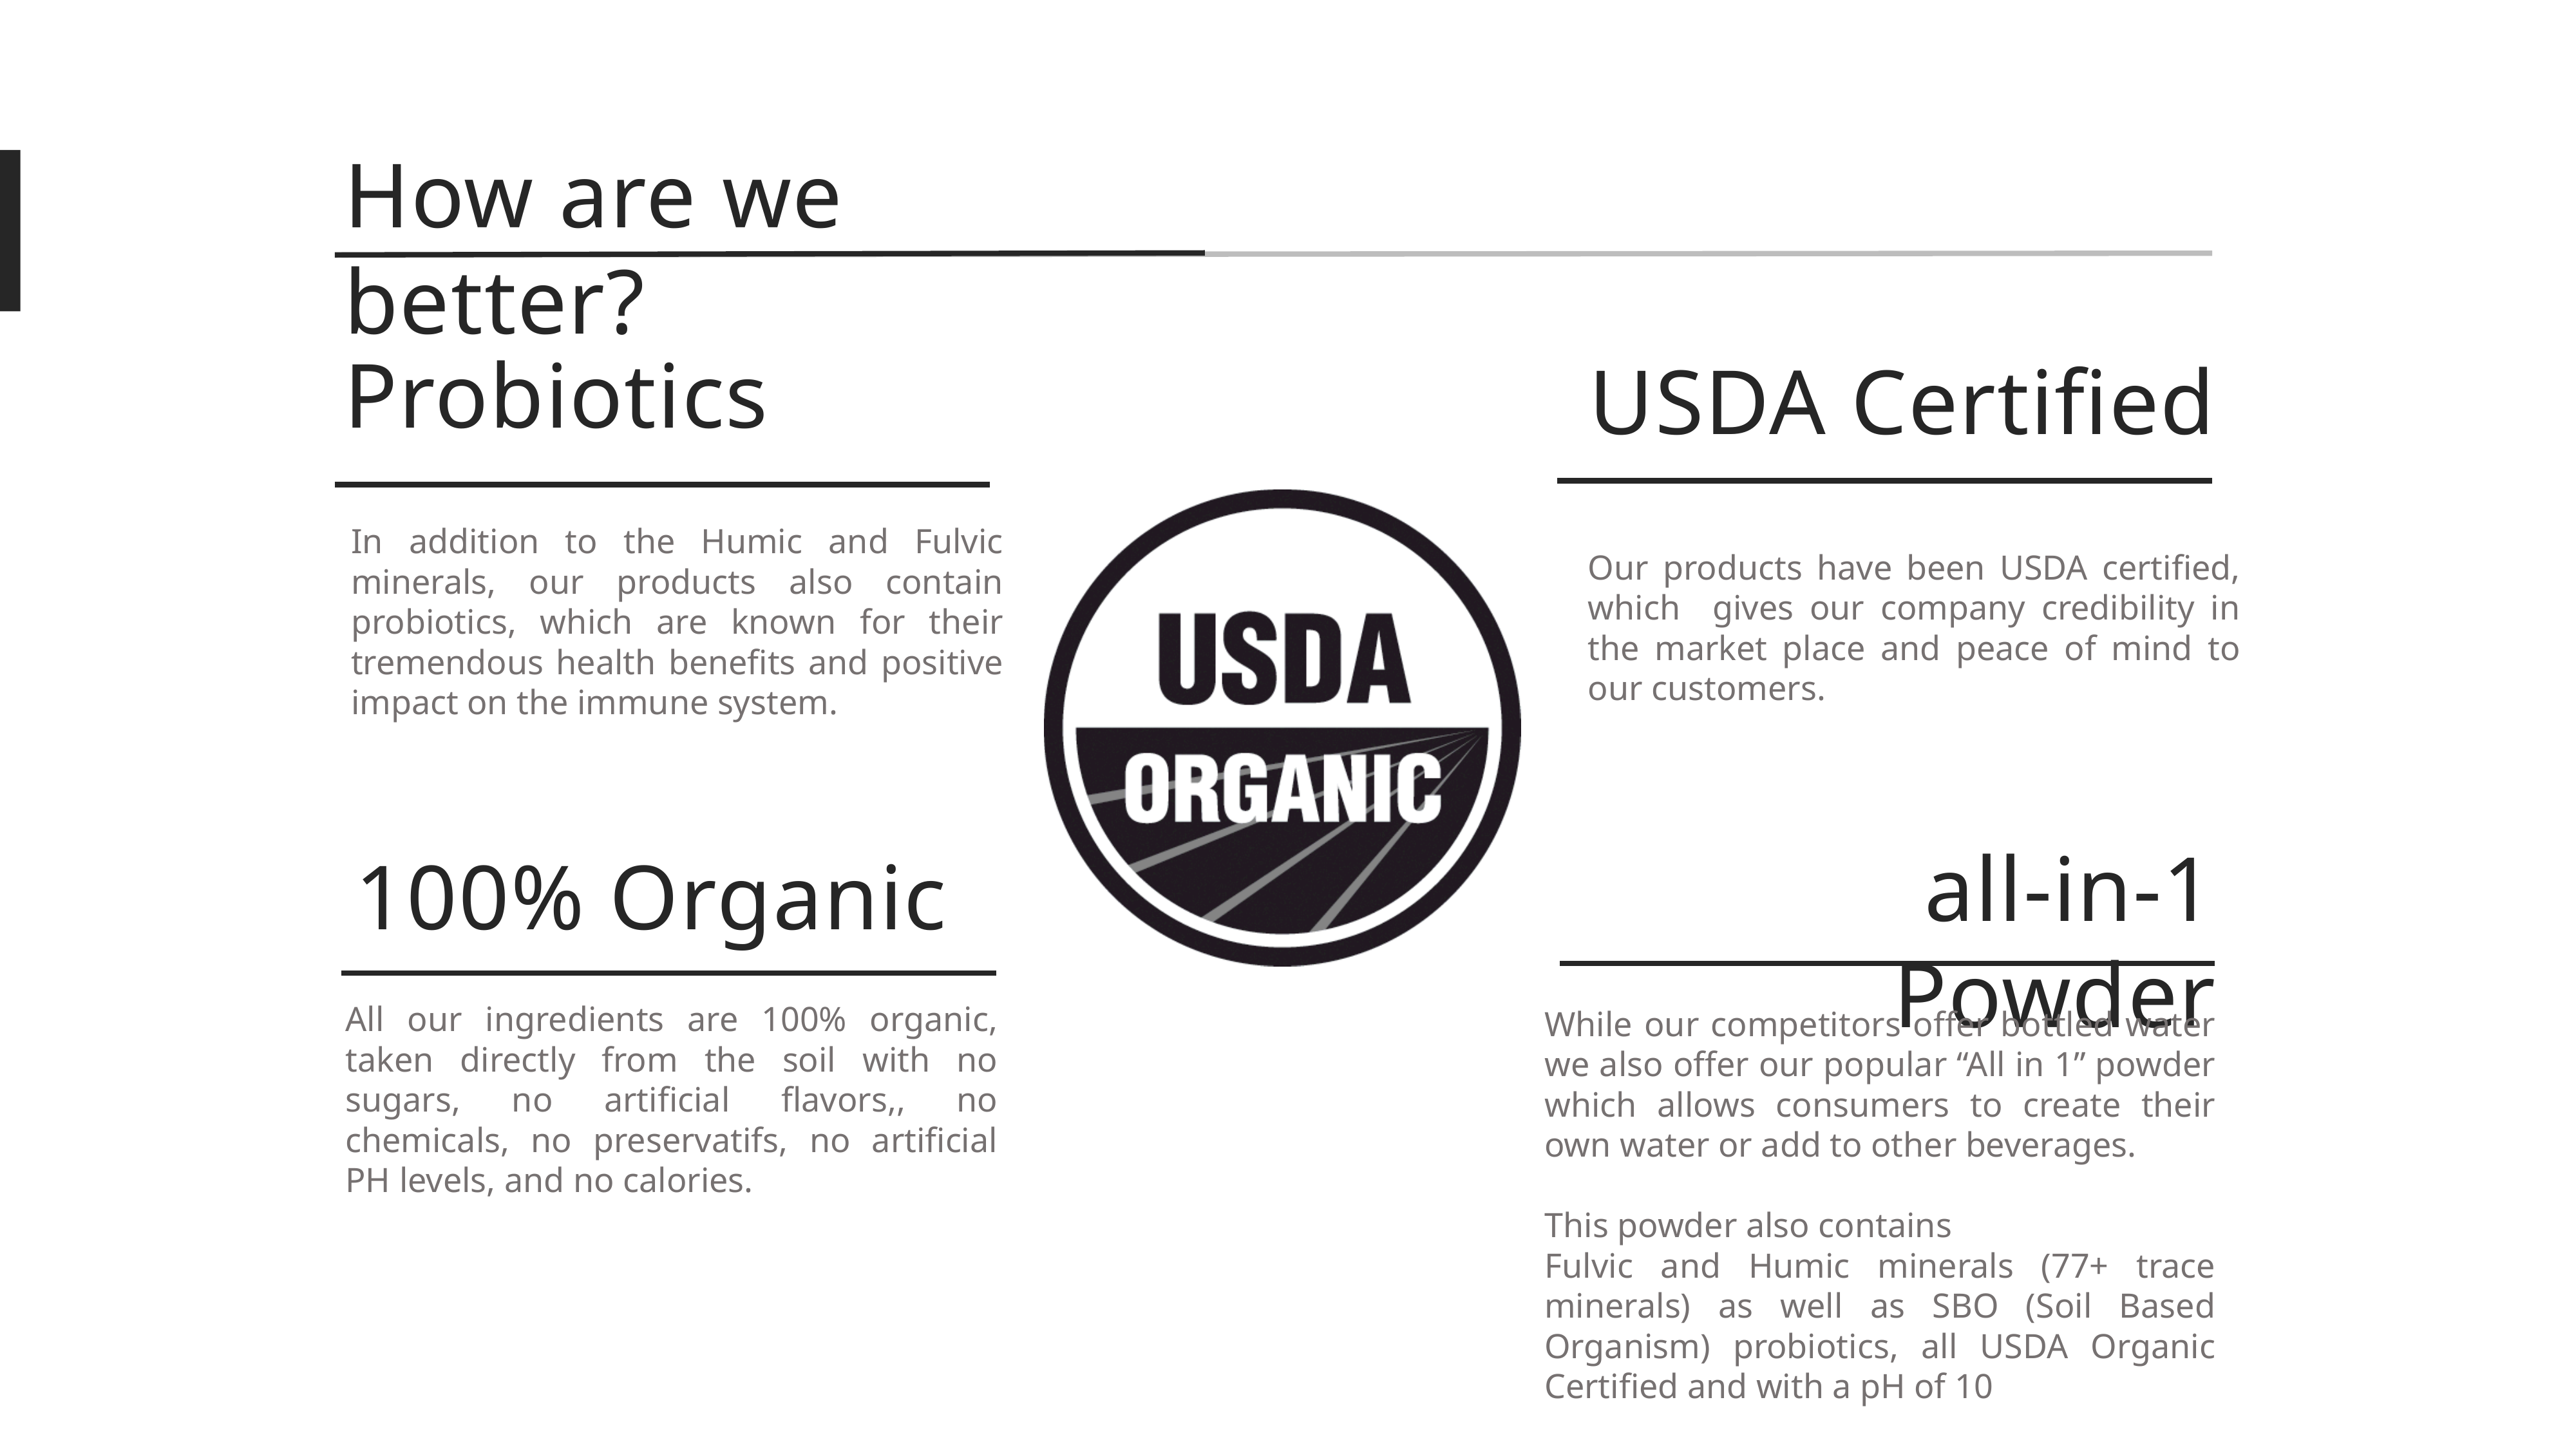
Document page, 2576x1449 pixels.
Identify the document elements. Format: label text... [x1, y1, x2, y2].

text_box All our ingredients are 100% organic, taken directly from the soil with no sugars, no artificial flavors,, no chemicals, no preservatifs, no artificial PH levels, and no calories. [336, 993, 1008, 1204]
text_box all-in-1 Powder [1578, 828, 2226, 998]
text_box 100% Organic [345, 836, 993, 952]
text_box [334, 252, 1205, 255]
text_box Probiotics [334, 356, 982, 450]
text_box USDA Certified [1578, 341, 2226, 457]
text_box [0, 149, 21, 312]
text_box How are we better? [334, 134, 1104, 252]
picture [1044, 489, 1521, 967]
text_box Our products have been USDA certified, which gives our company credibility in the market place and peace of mind to our customers. [1578, 542, 2251, 753]
text_box While our competitors offer bottled water we also offer our popular “All in 1” powder which allows consumers to create their own water or add to other beverages. This powder also contains Fulvic and Humic minerals (77+ trace minerals) as well as SBO (Soil Based Organism) probiotics, all USDA Organic Certified and with a pH of 10 [1535, 998, 2226, 1410]
text_box How are we better? [334, 257, 1104, 356]
text_box In addition to the Humic and Fulvic minerals, our products also contain probiotics, which are known for their tremendous health benefits and positive impact on the immune system. [341, 515, 1014, 766]
